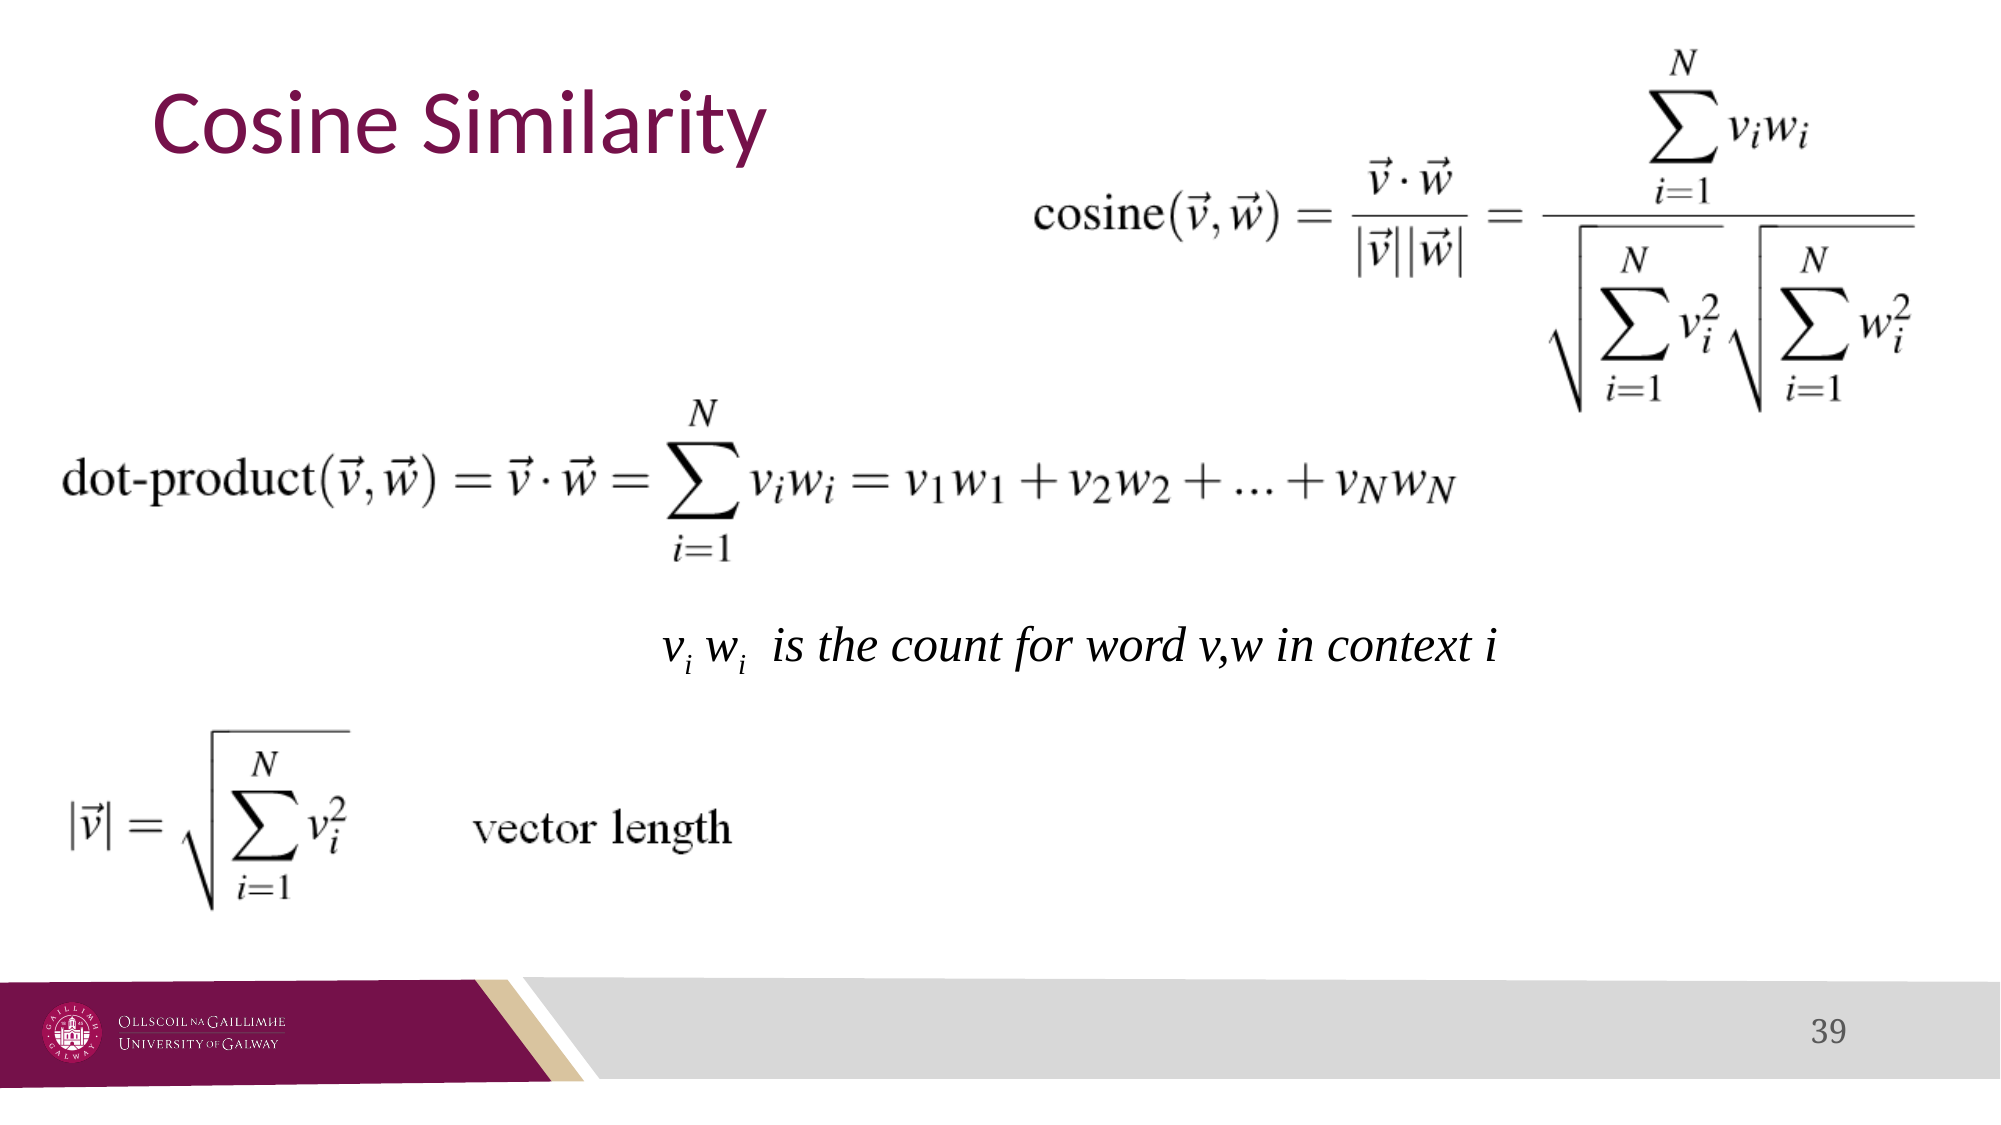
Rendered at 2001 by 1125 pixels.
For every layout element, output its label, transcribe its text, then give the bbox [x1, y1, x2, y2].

picture [442, 779, 762, 887]
footer ‹#› [1187, 1002, 1863, 1063]
title Cosine Similarity [137, 59, 996, 278]
picture [42, 1002, 285, 1063]
picture [38, 17, 1987, 587]
text_box vi wi is the count for word v,w in context i [647, 586, 1566, 673]
picture [29, 678, 391, 951]
